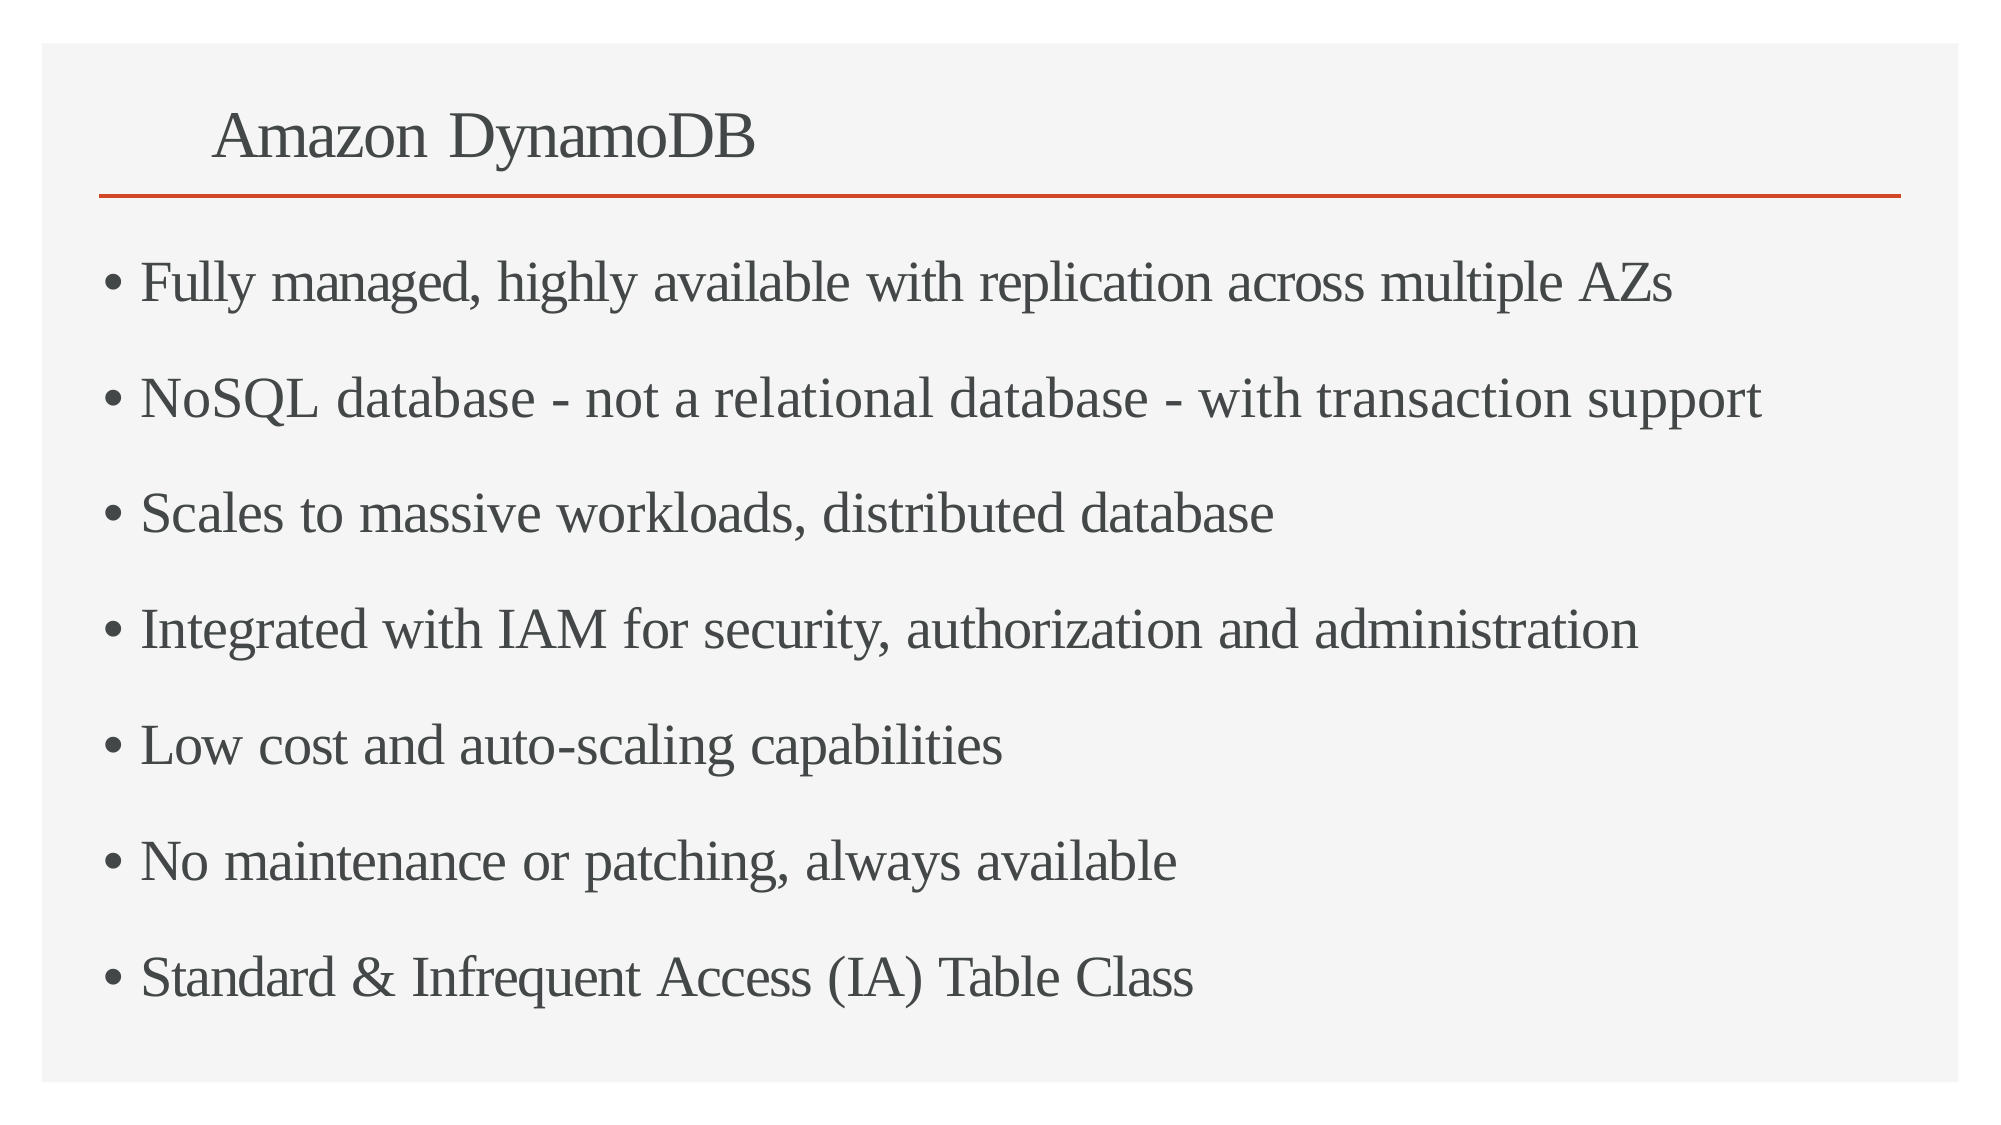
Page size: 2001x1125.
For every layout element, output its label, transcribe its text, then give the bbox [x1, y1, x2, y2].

title Amazon DynamoDB [85, 73, 1214, 179]
list • Fully managed, highly available with replication across multiple AZs • NoSQL database - not a relational database - with transaction support • Scales to massive workloads, distributed database • Integrated with IAM for security, authorization and administration • Low cost and auto-scaling capabilities • No maintenance or patching, always available • Standard & Infrequent Access (IA) Table Class [88, 235, 1910, 1043]
